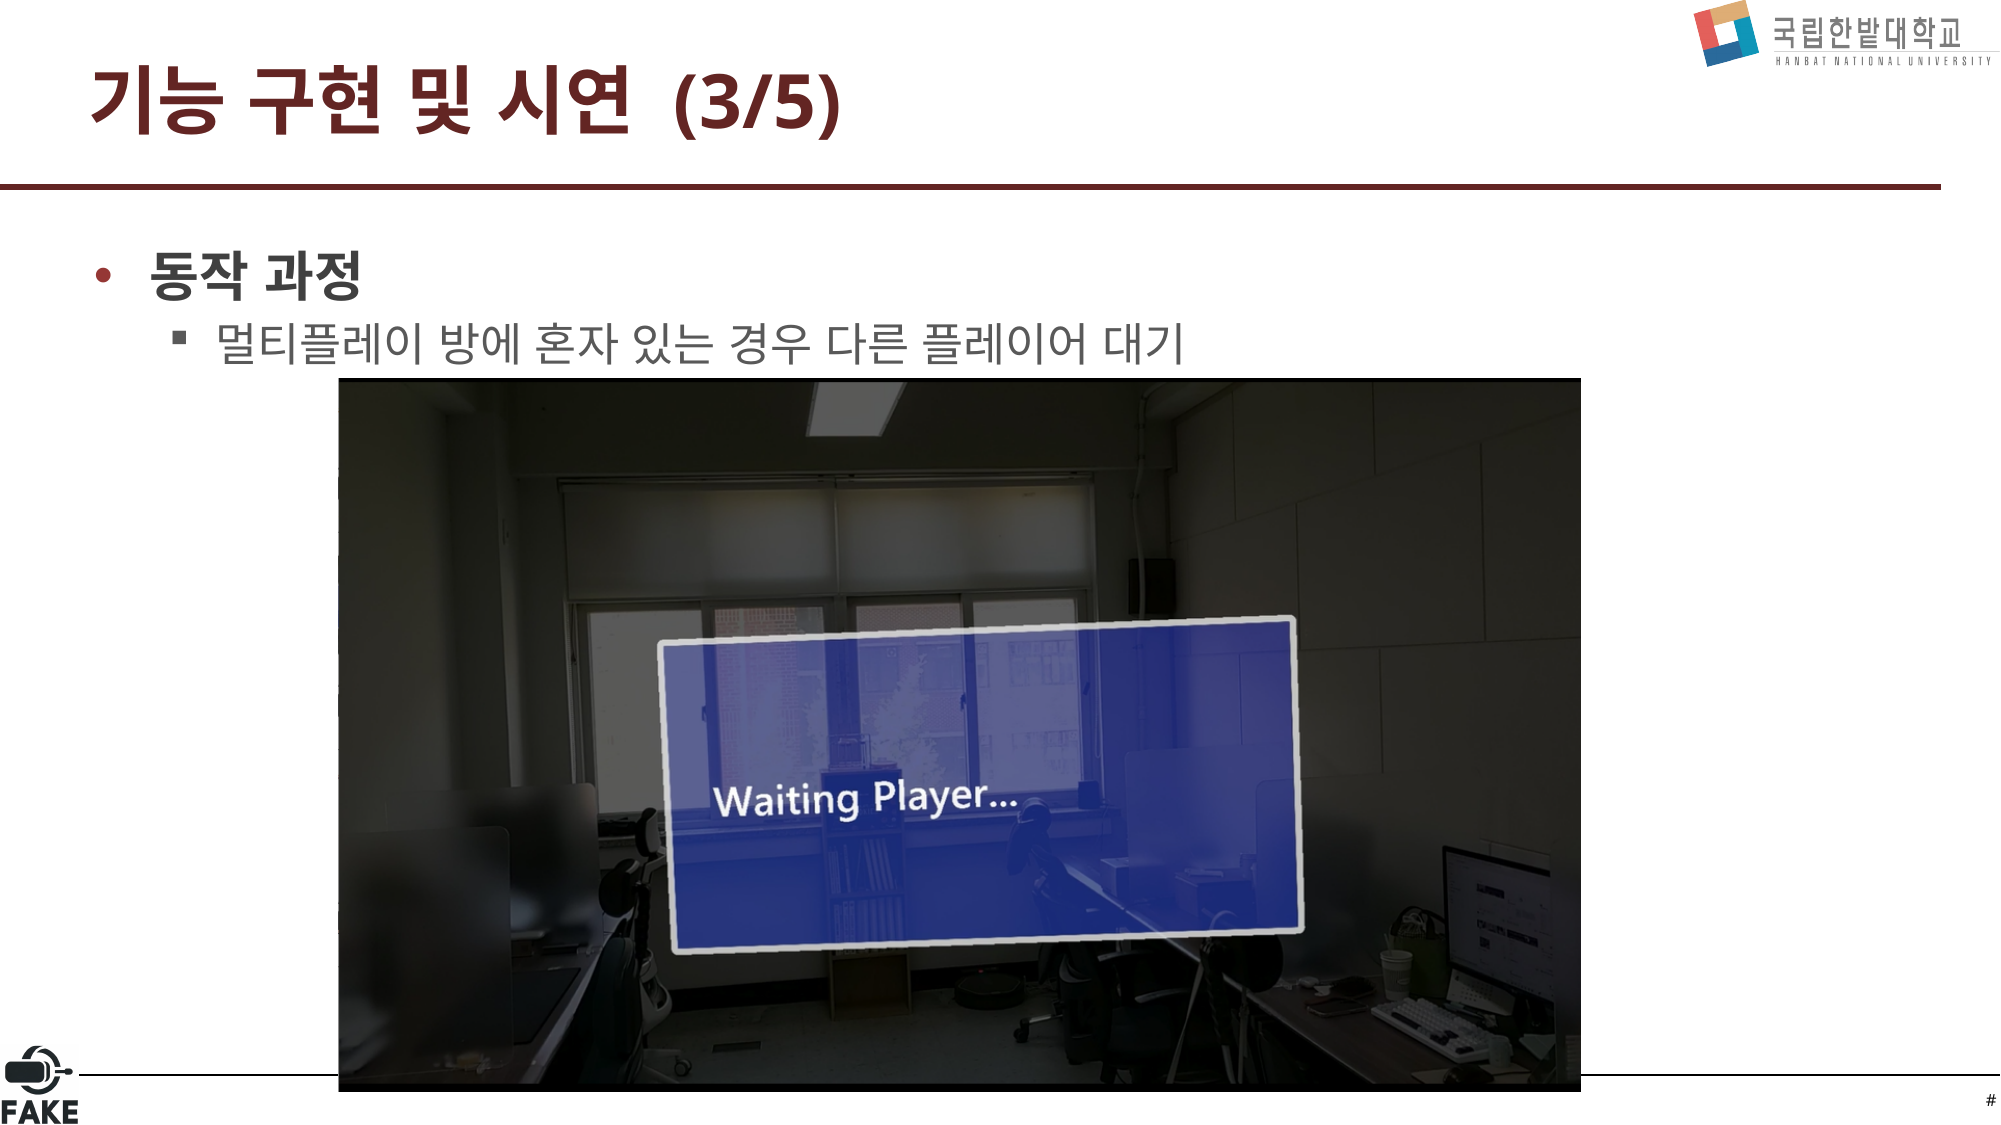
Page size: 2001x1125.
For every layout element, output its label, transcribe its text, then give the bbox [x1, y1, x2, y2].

picture [338, 378, 1581, 1092]
list 동작 과정 멀티플레이 방에 혼자 있는 경우 다른 플레이어 대기 [78, 234, 1922, 1032]
title 기능 구현 및 시연 (3/5) [59, 33, 1860, 164]
picture [0, 1044, 79, 1125]
picture [1693, 0, 2000, 67]
